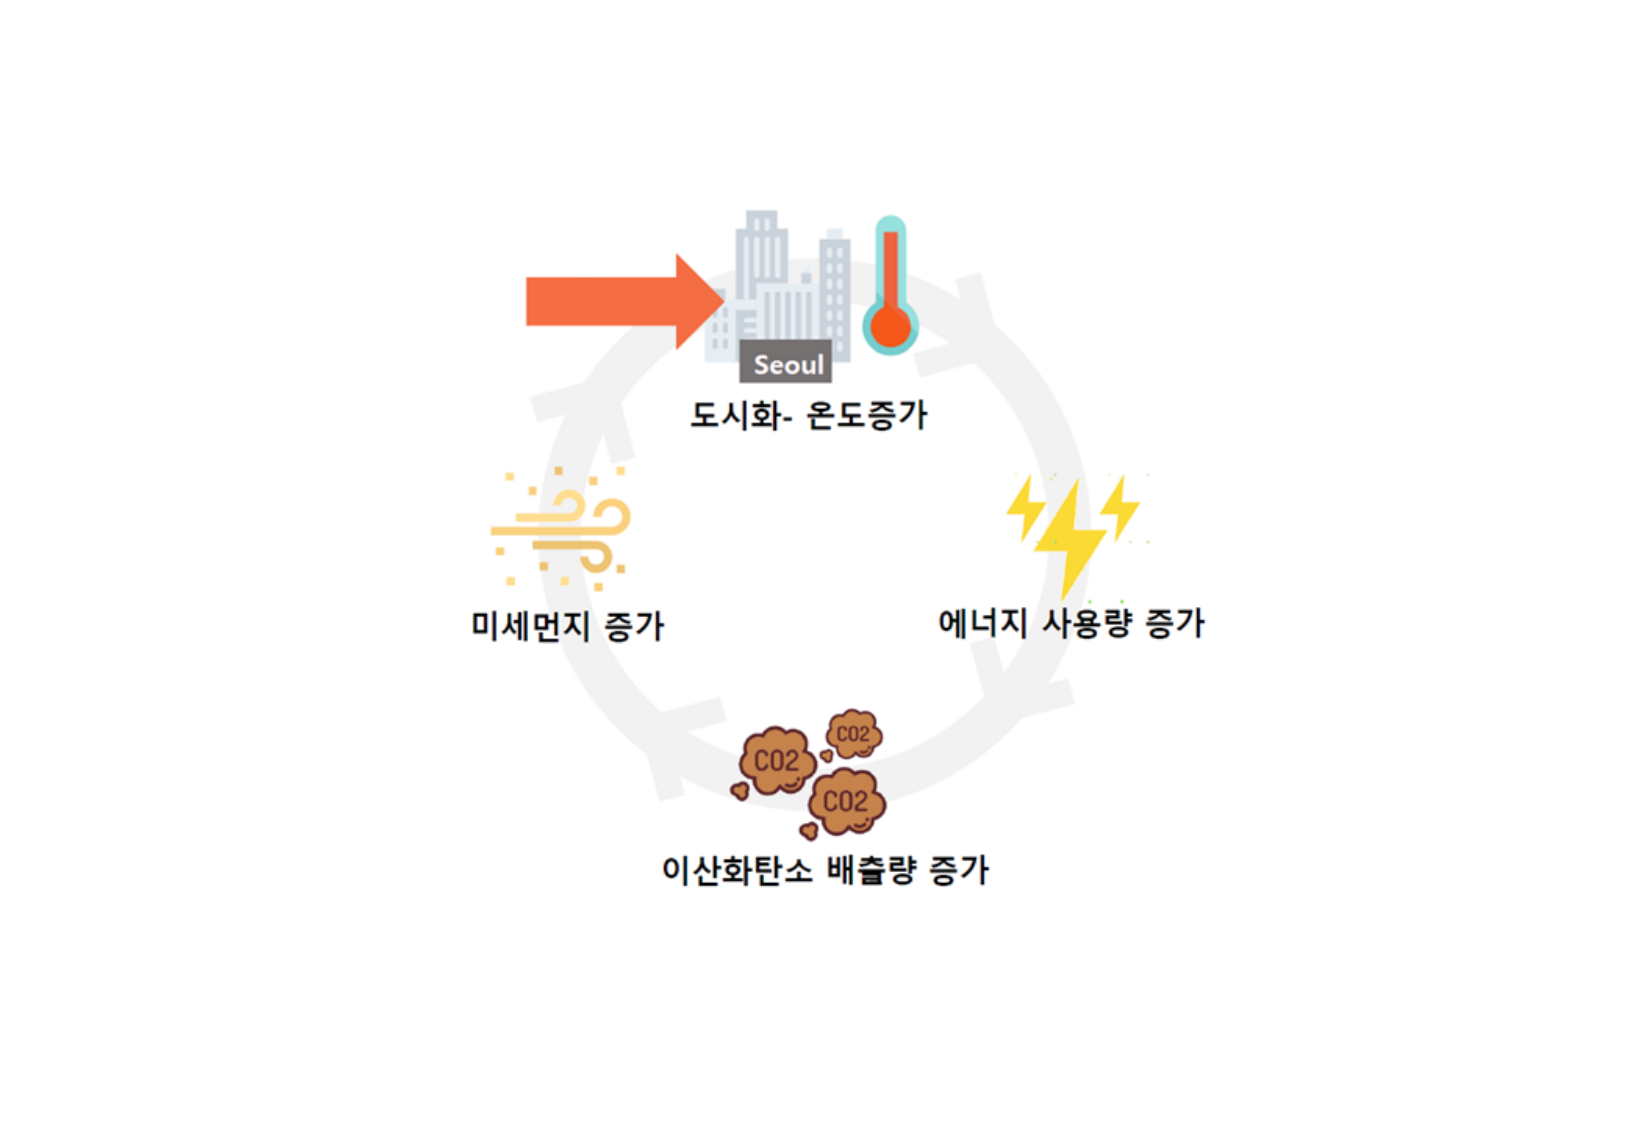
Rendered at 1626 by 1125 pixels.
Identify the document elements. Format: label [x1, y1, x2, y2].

picture [381, 179, 1244, 980]
